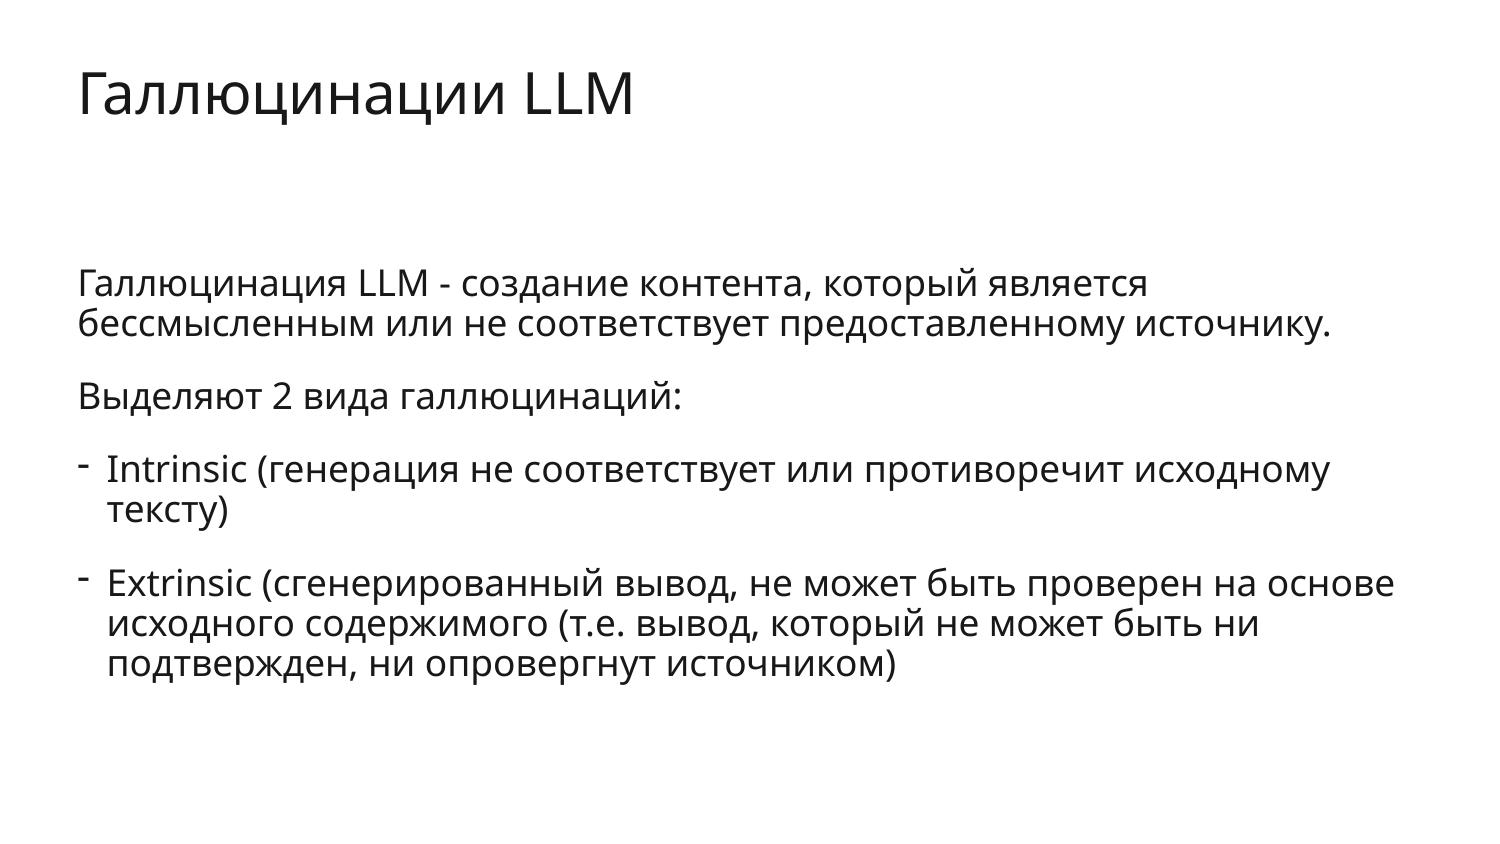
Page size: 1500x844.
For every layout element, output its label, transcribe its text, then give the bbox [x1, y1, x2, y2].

title Галлюцинации LLM [73, 65, 1427, 156]
list Галлюцинация LLM - создание контента, который является бессмысленным или не соответствует предоставленному источнику. Выделяют 2 вида галлюцинаций: Intrinsic (генерация не соответствует или противоречит исходному тексту) Extrinsic (cгенерированный вывод, не может быть проверен на основе исходного содержимого (т.е. вывод, который не может быть ни подтвержден, ни опровергнут источником) [73, 260, 1427, 700]
